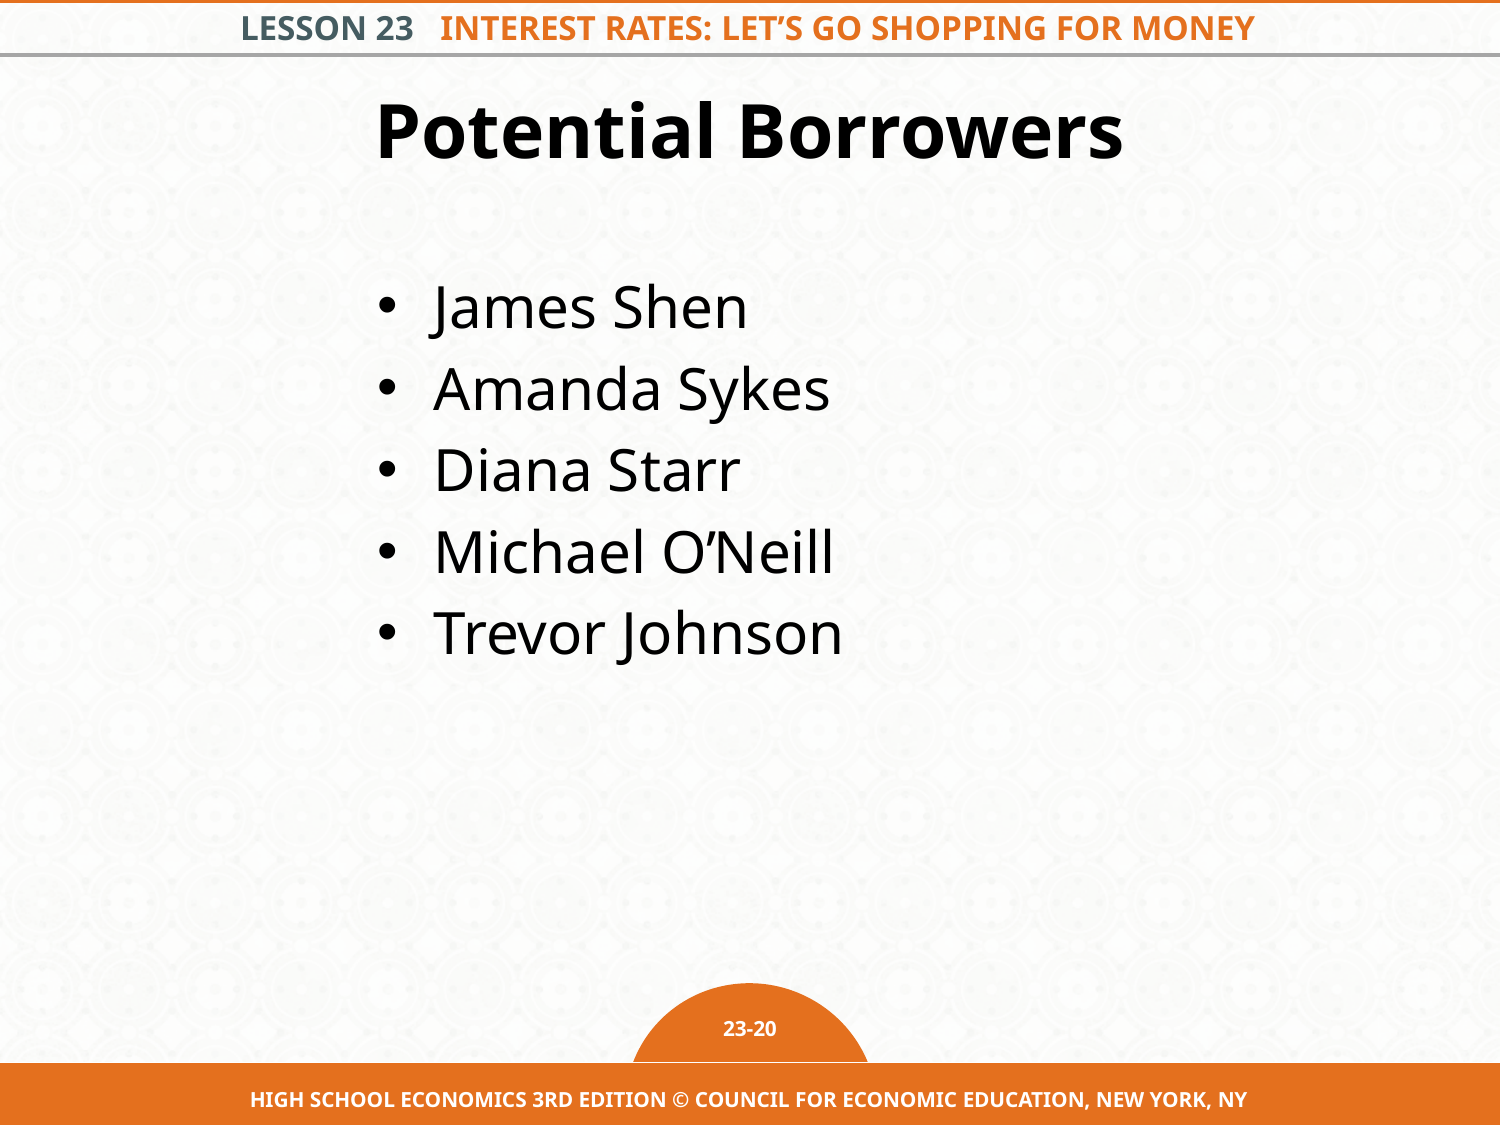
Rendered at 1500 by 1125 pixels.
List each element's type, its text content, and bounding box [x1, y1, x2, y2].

picture [0, 3, 1500, 53]
picture [0, 57, 1500, 1062]
title Potential Borrowers [75, 57, 1425, 200]
list James Shen Amanda Sykes Diana Starr Michael O’Neill Trevor Johnson [362, 262, 1377, 1005]
